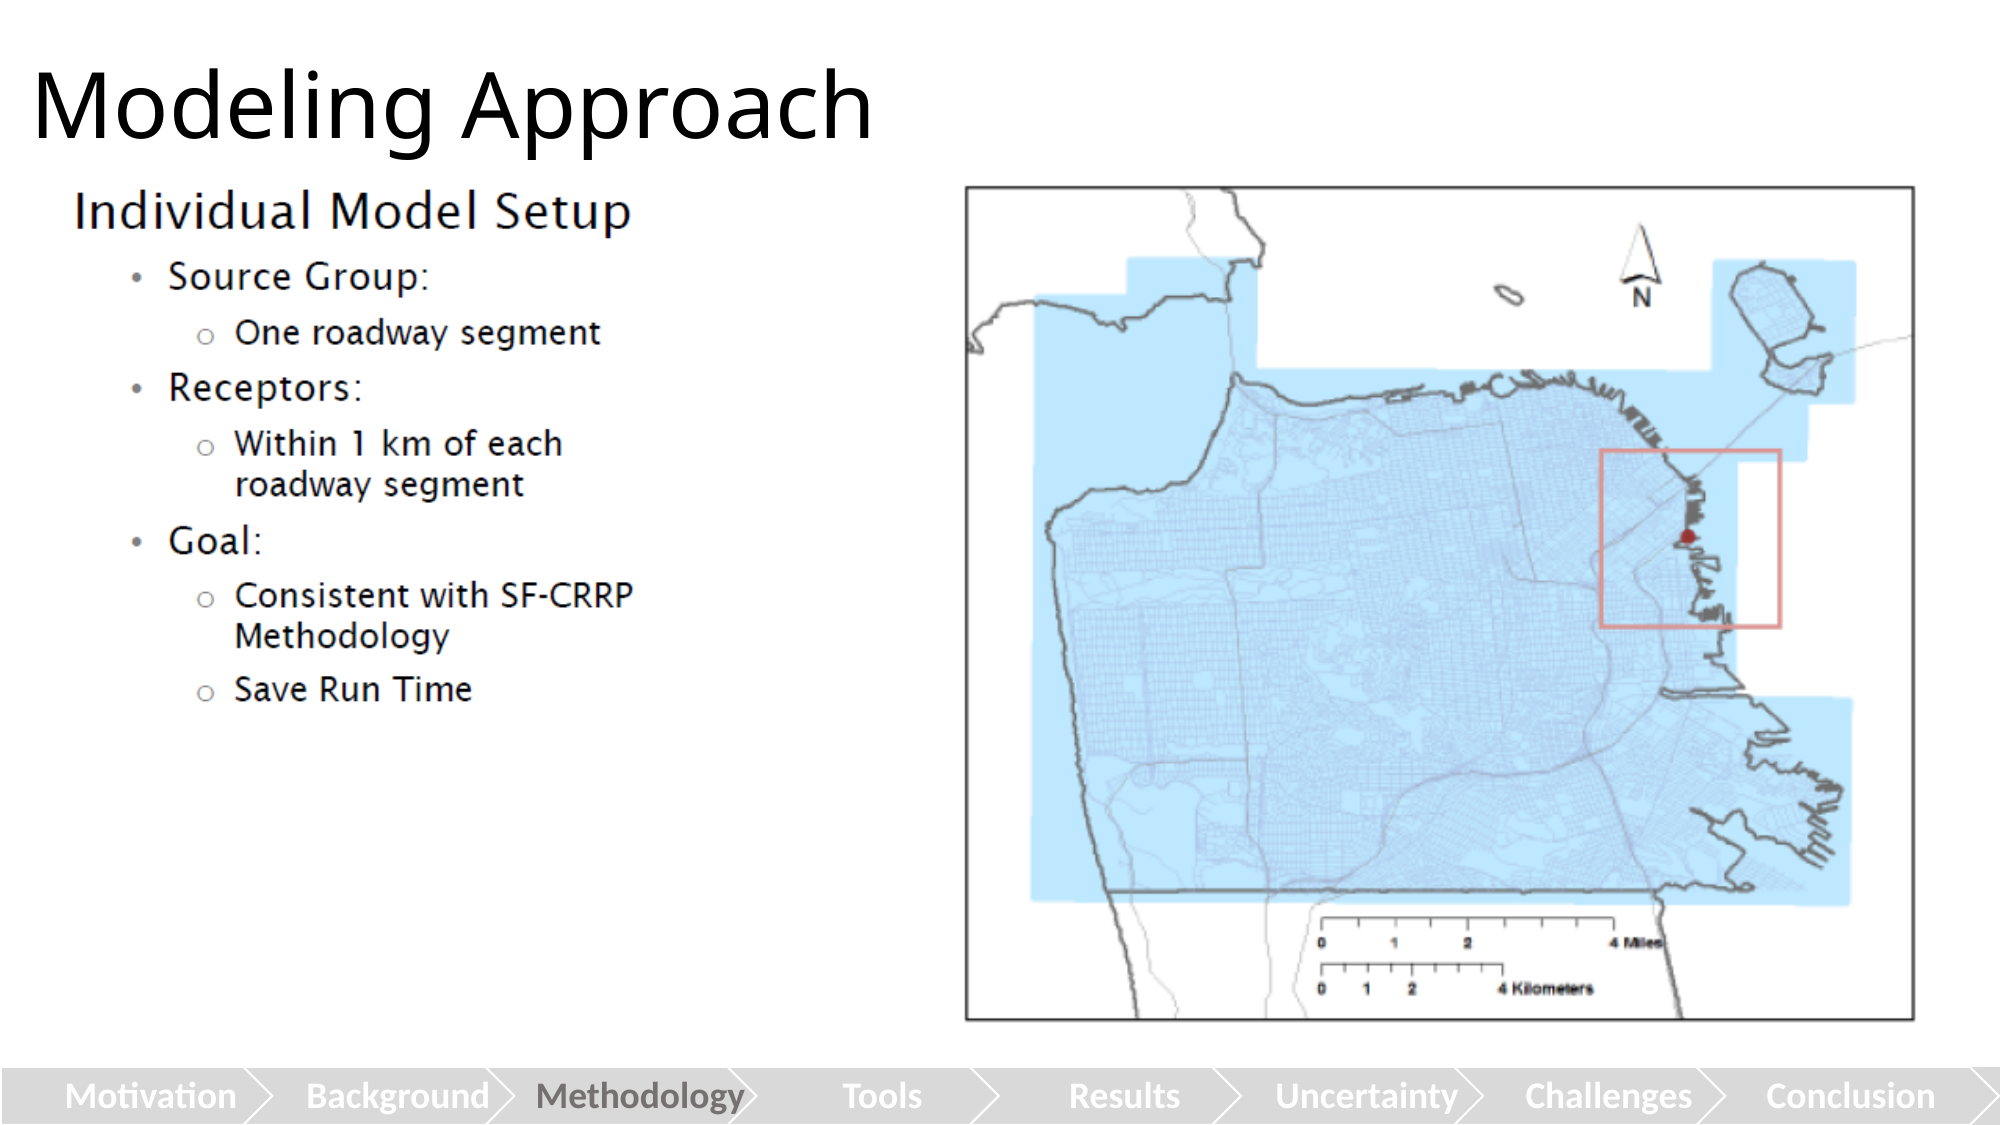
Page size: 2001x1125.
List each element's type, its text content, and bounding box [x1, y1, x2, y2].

picture [67, 179, 681, 797]
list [0, 1066, 2000, 1125]
picture [956, 179, 1925, 1032]
title Modeling Approach [15, 0, 1741, 218]
